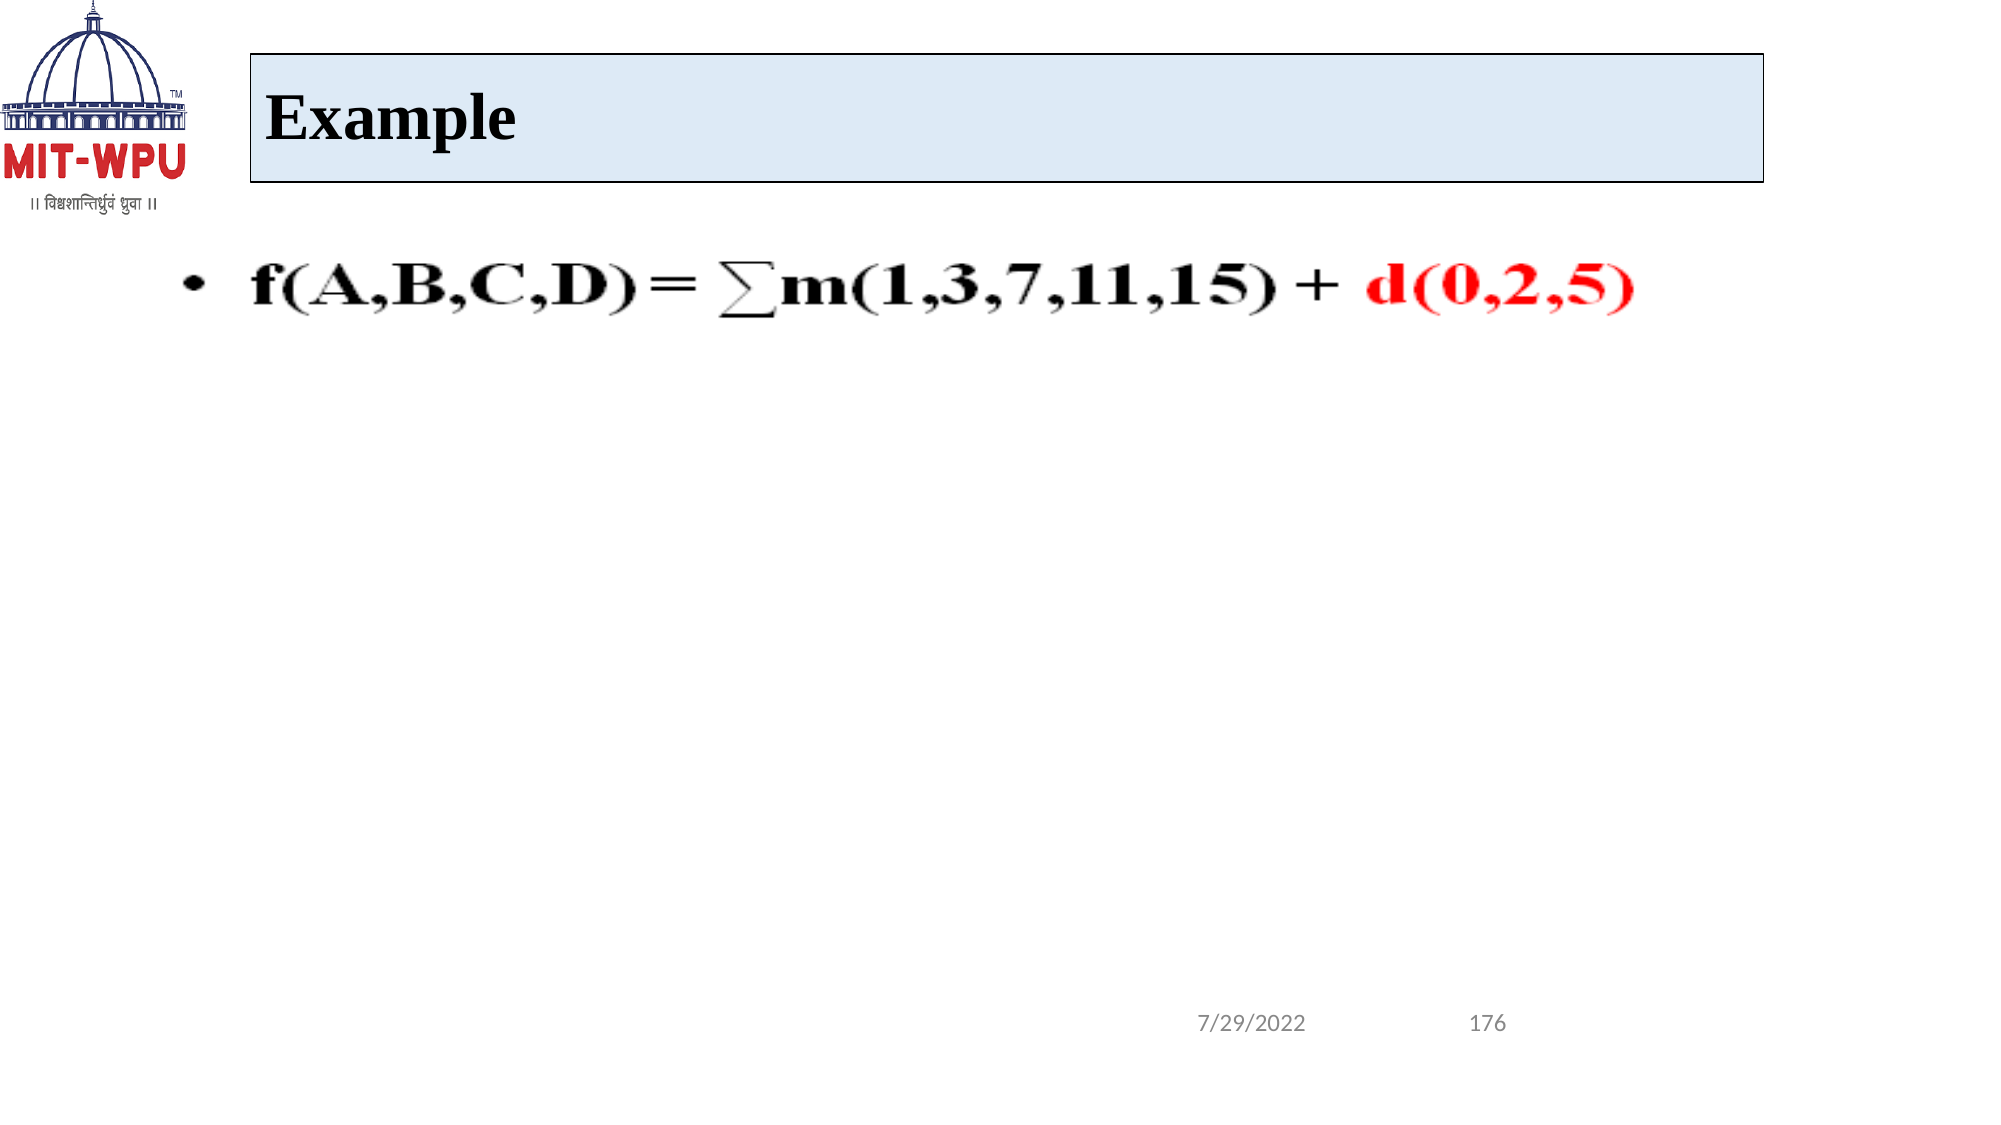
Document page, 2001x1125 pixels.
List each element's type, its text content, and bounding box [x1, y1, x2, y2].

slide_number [1182, 991, 1332, 1051]
slide_number ‹#› [1409, 991, 1522, 1051]
title Example [250, 53, 1764, 183]
picture [0, 0, 209, 216]
picture [166, 237, 1817, 336]
